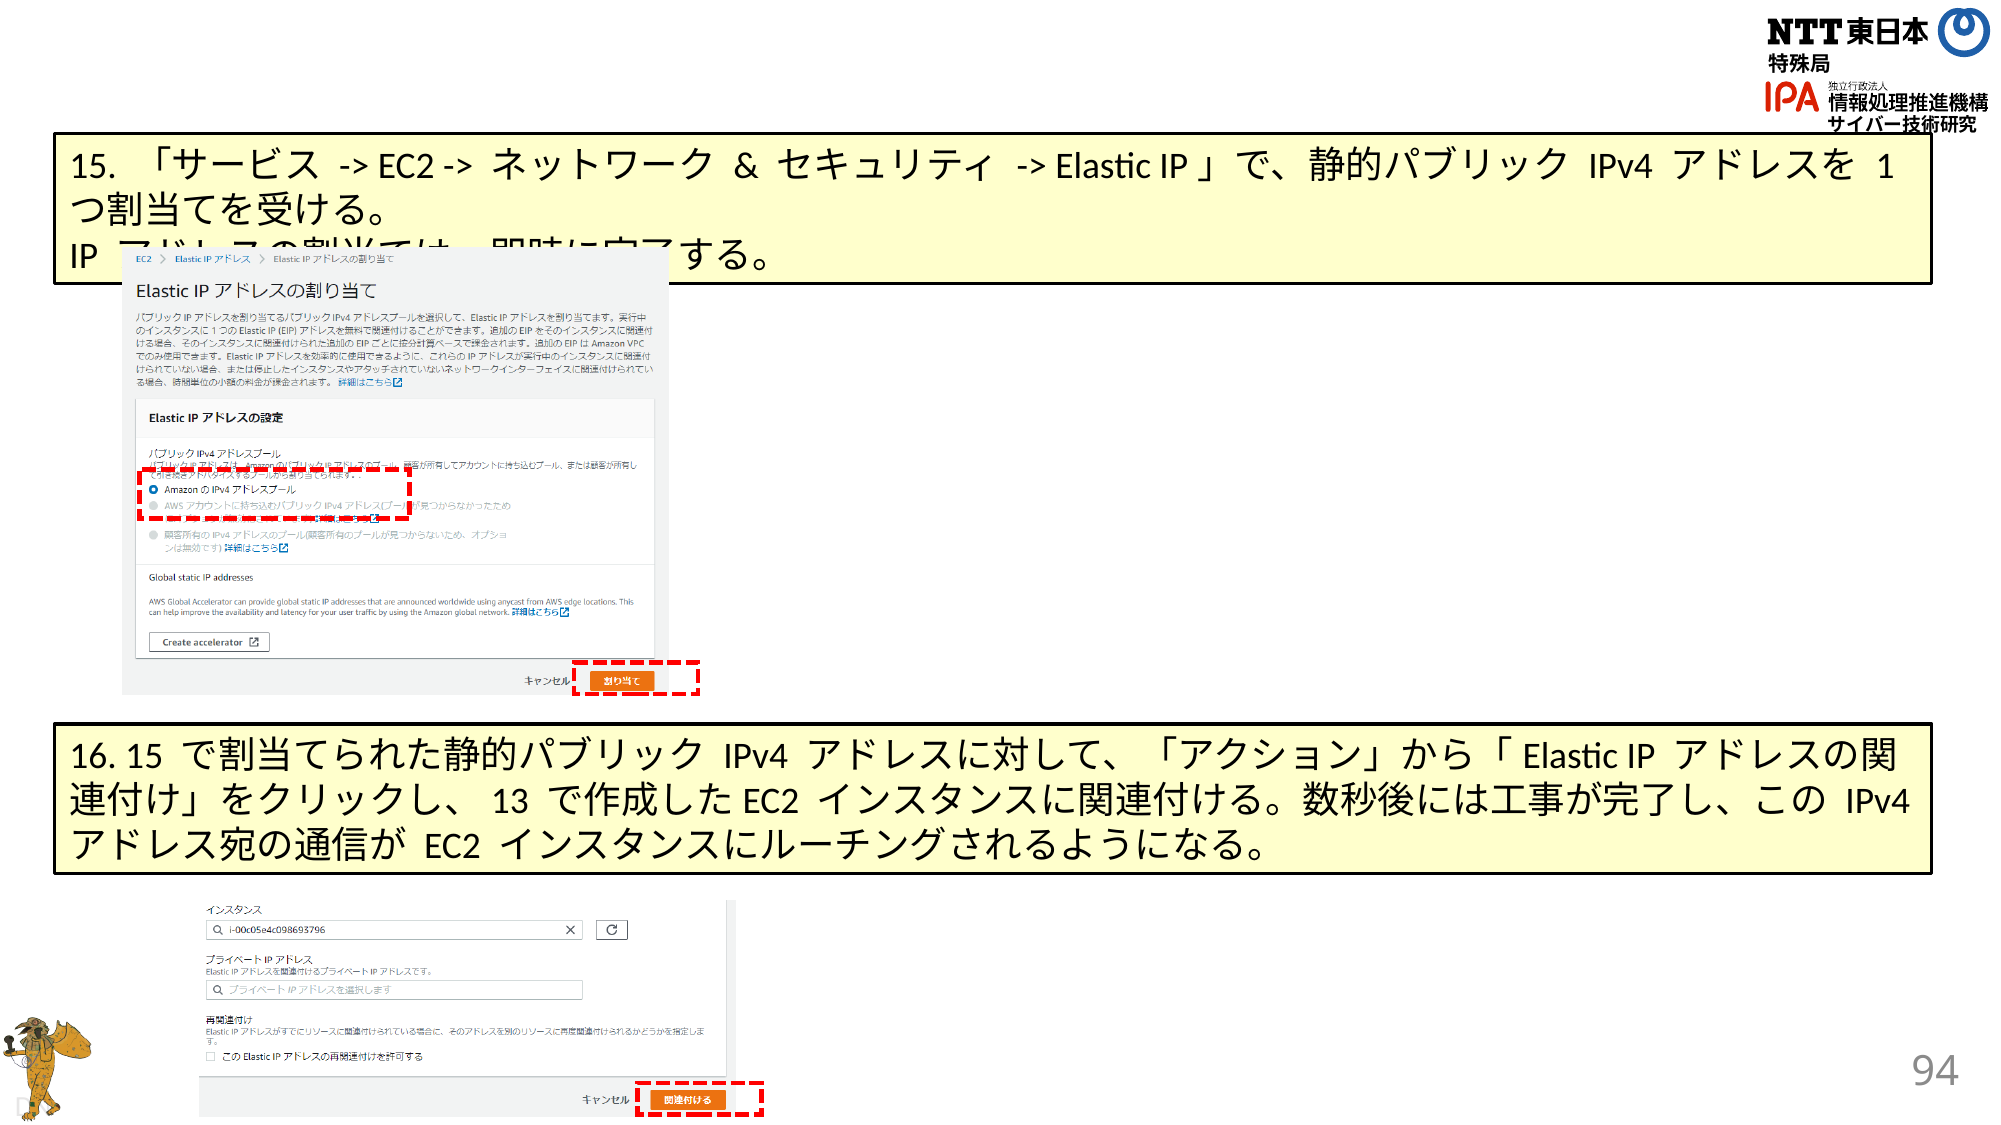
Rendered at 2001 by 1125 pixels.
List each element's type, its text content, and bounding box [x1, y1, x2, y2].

text_box [669, 662, 699, 695]
picture [199, 900, 736, 1117]
text_box [736, 1082, 763, 1115]
text_box 15. 「サービス -> EC2 -> ネットワーク & セキュリティ -> Elastic IP」で、静的パブリック IPv4 アドレスを 1 つ割当てを受ける。 IP アドレスの割当ては、即時に完了する。 [54, 133, 1932, 284]
text_box 16. 15 で割当てられた静的パブリック IPv4 アドレスに対して、「アクション」から「Elastic IP アドレスの関連付け」をクリックし、13 で作成したEC2 インスタンスに関連付ける。数秒後には工事が完了し、この IPv4 アドレス宛の通信が EC2 インスタンスにルーチングされるようになる。 [54, 724, 1932, 874]
slide_number 94 [1412, 1042, 1975, 1103]
picture [122, 247, 669, 695]
